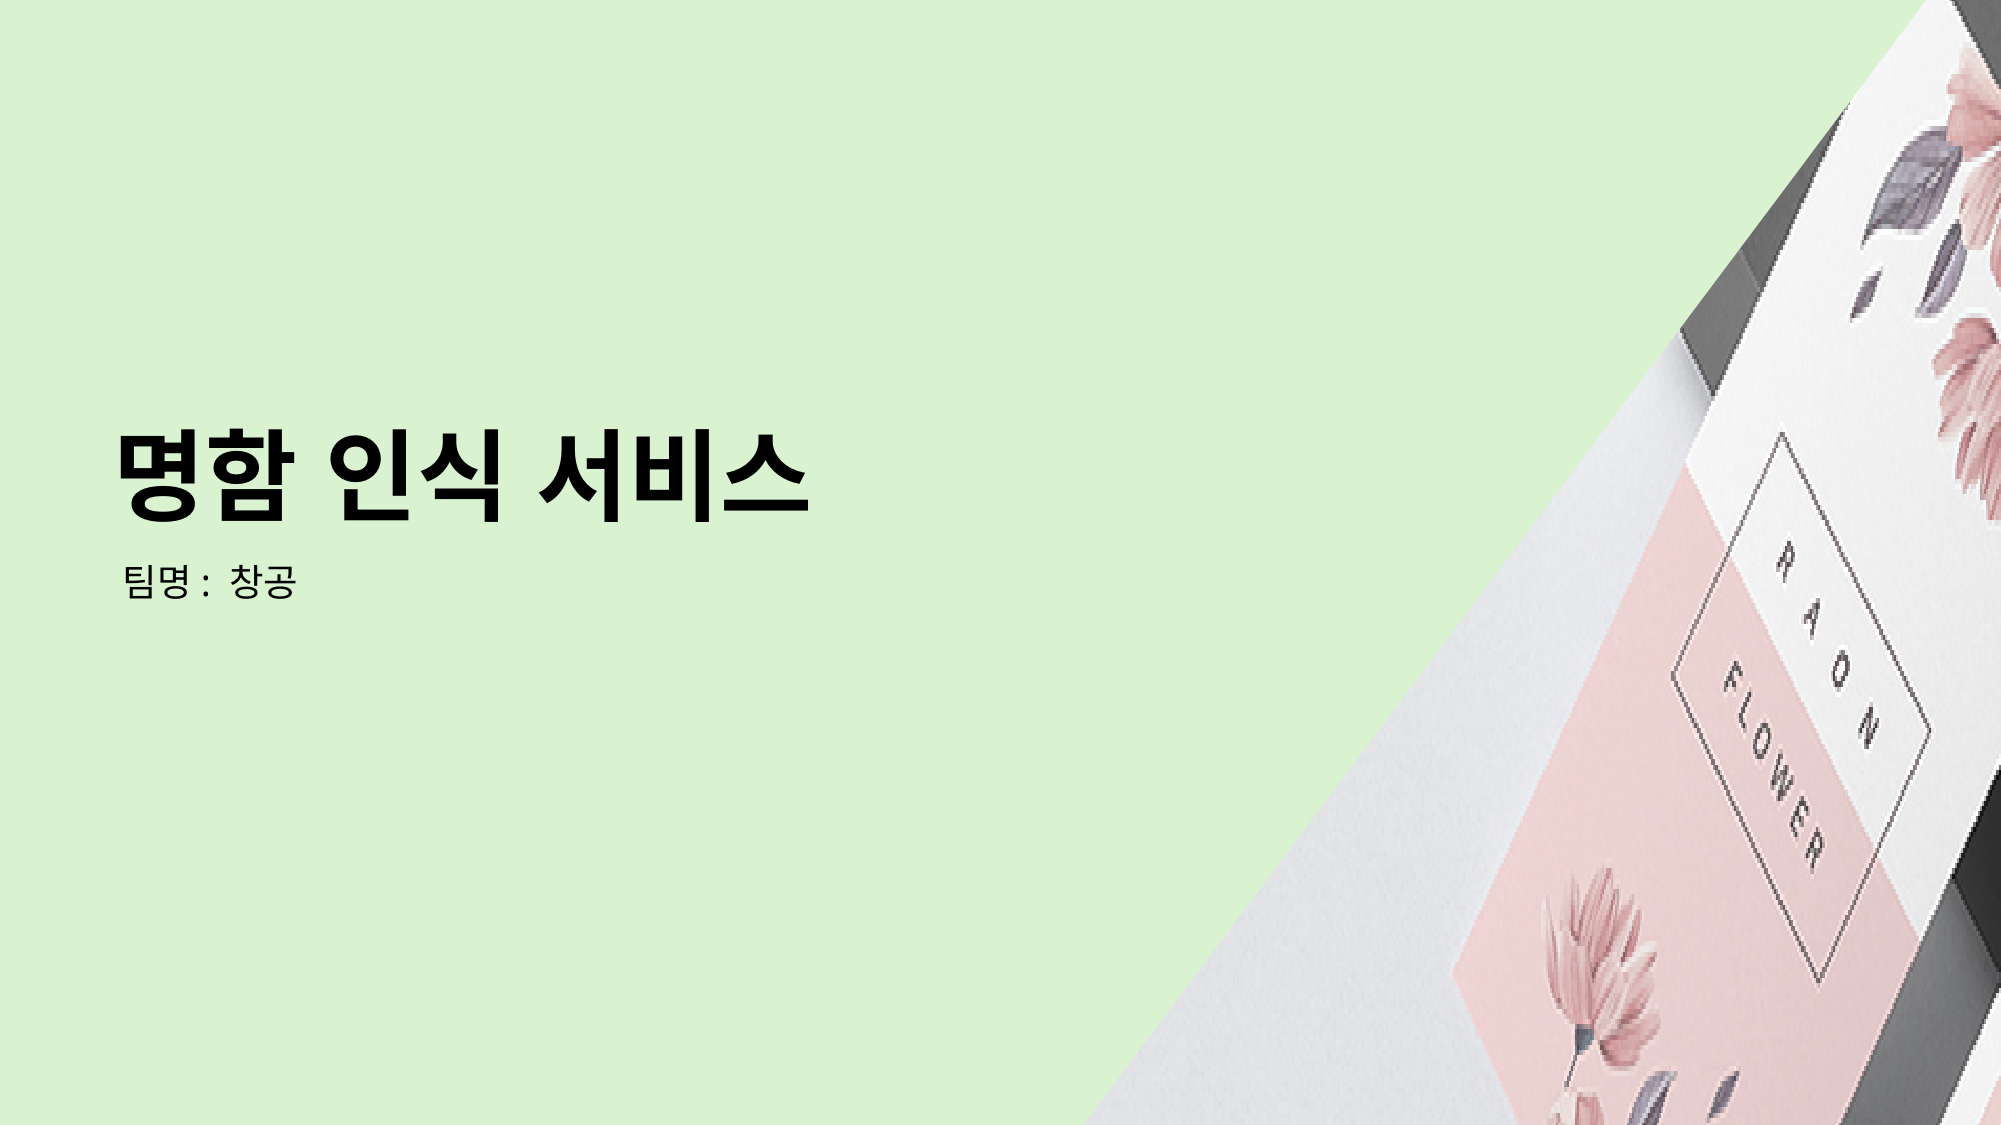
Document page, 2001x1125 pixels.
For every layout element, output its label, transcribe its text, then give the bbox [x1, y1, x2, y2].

text_box [1081, 0, 2000, 1125]
title 명함 인식 서비스 [0, 151, 1214, 544]
text_box 팀명: 창공 [108, 551, 364, 612]
